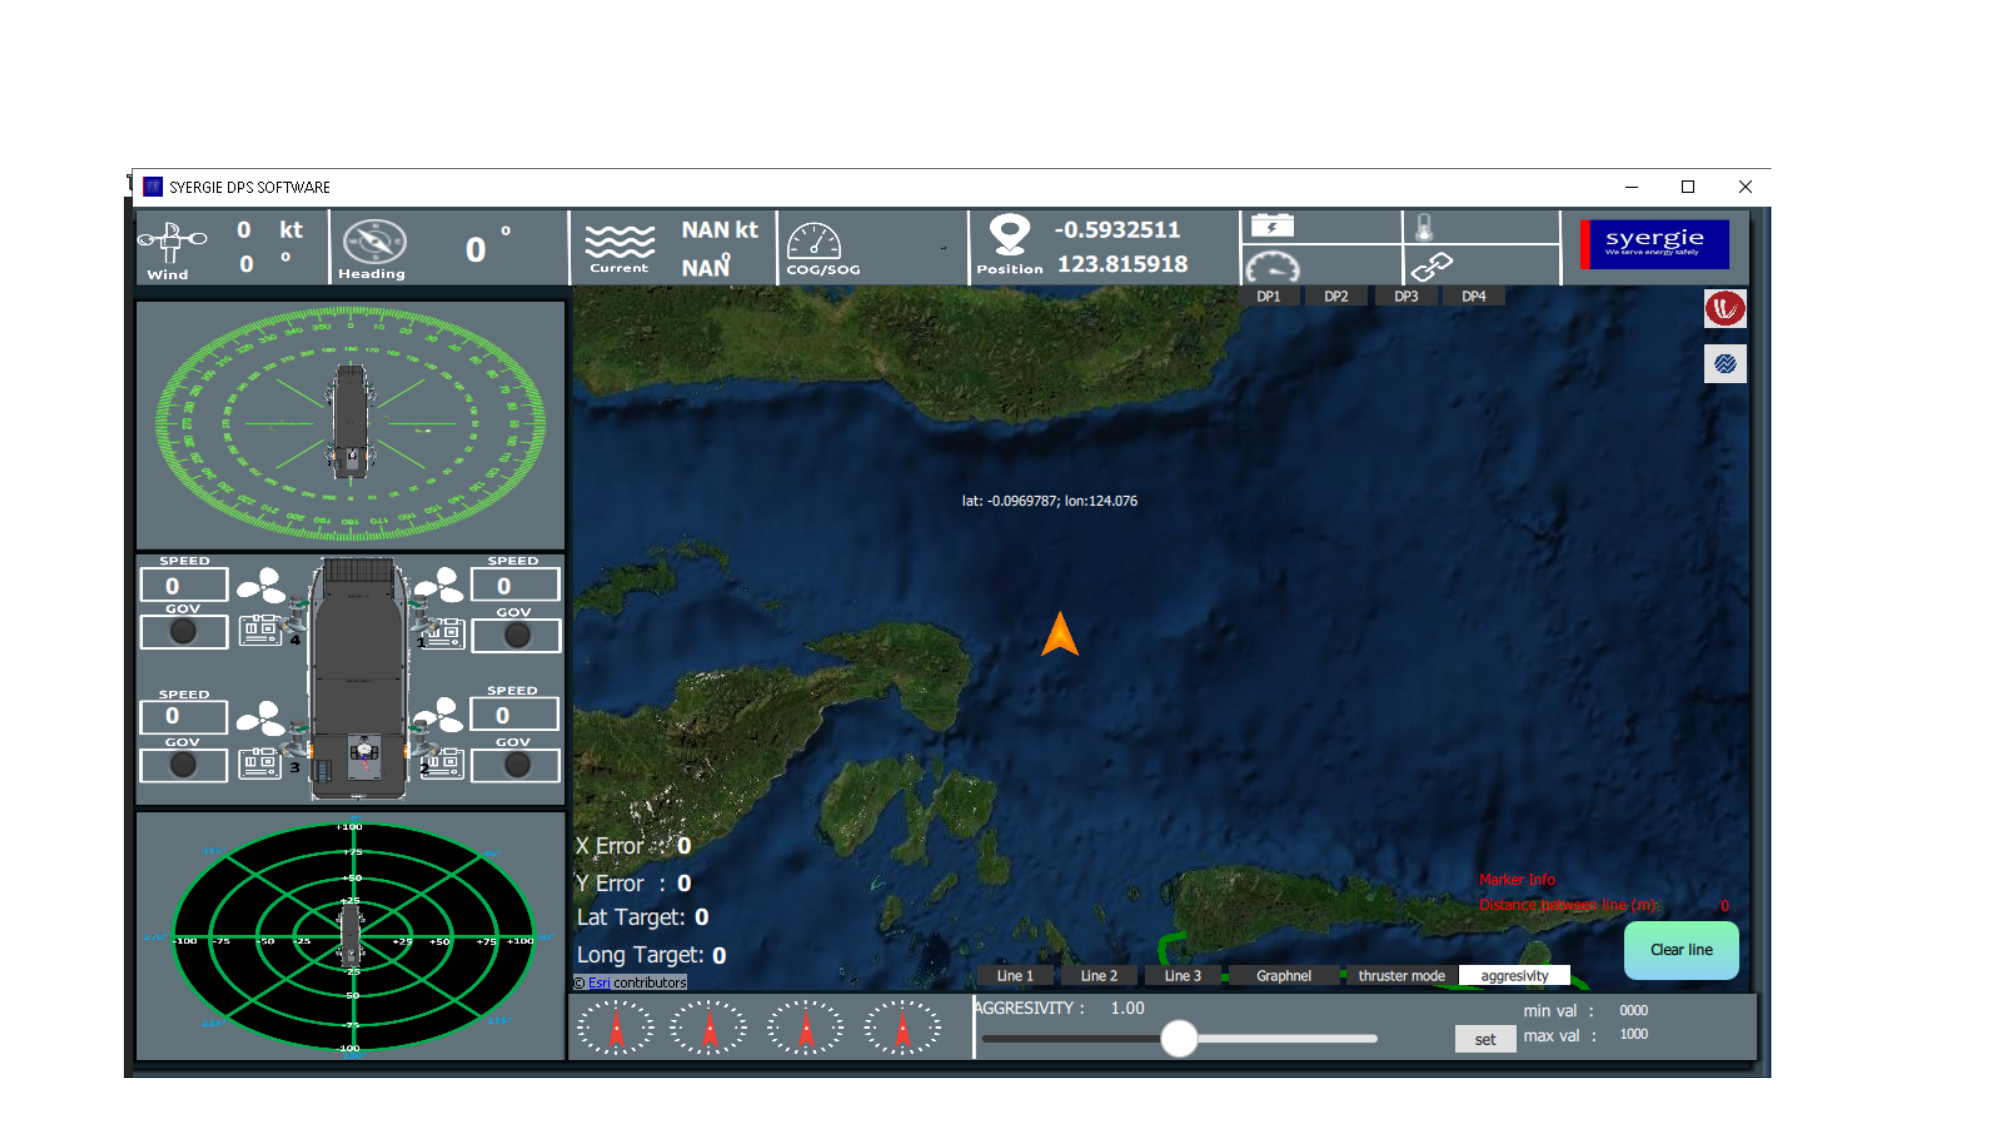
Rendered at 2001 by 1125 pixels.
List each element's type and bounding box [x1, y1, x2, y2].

picture [123, 168, 1772, 1078]
